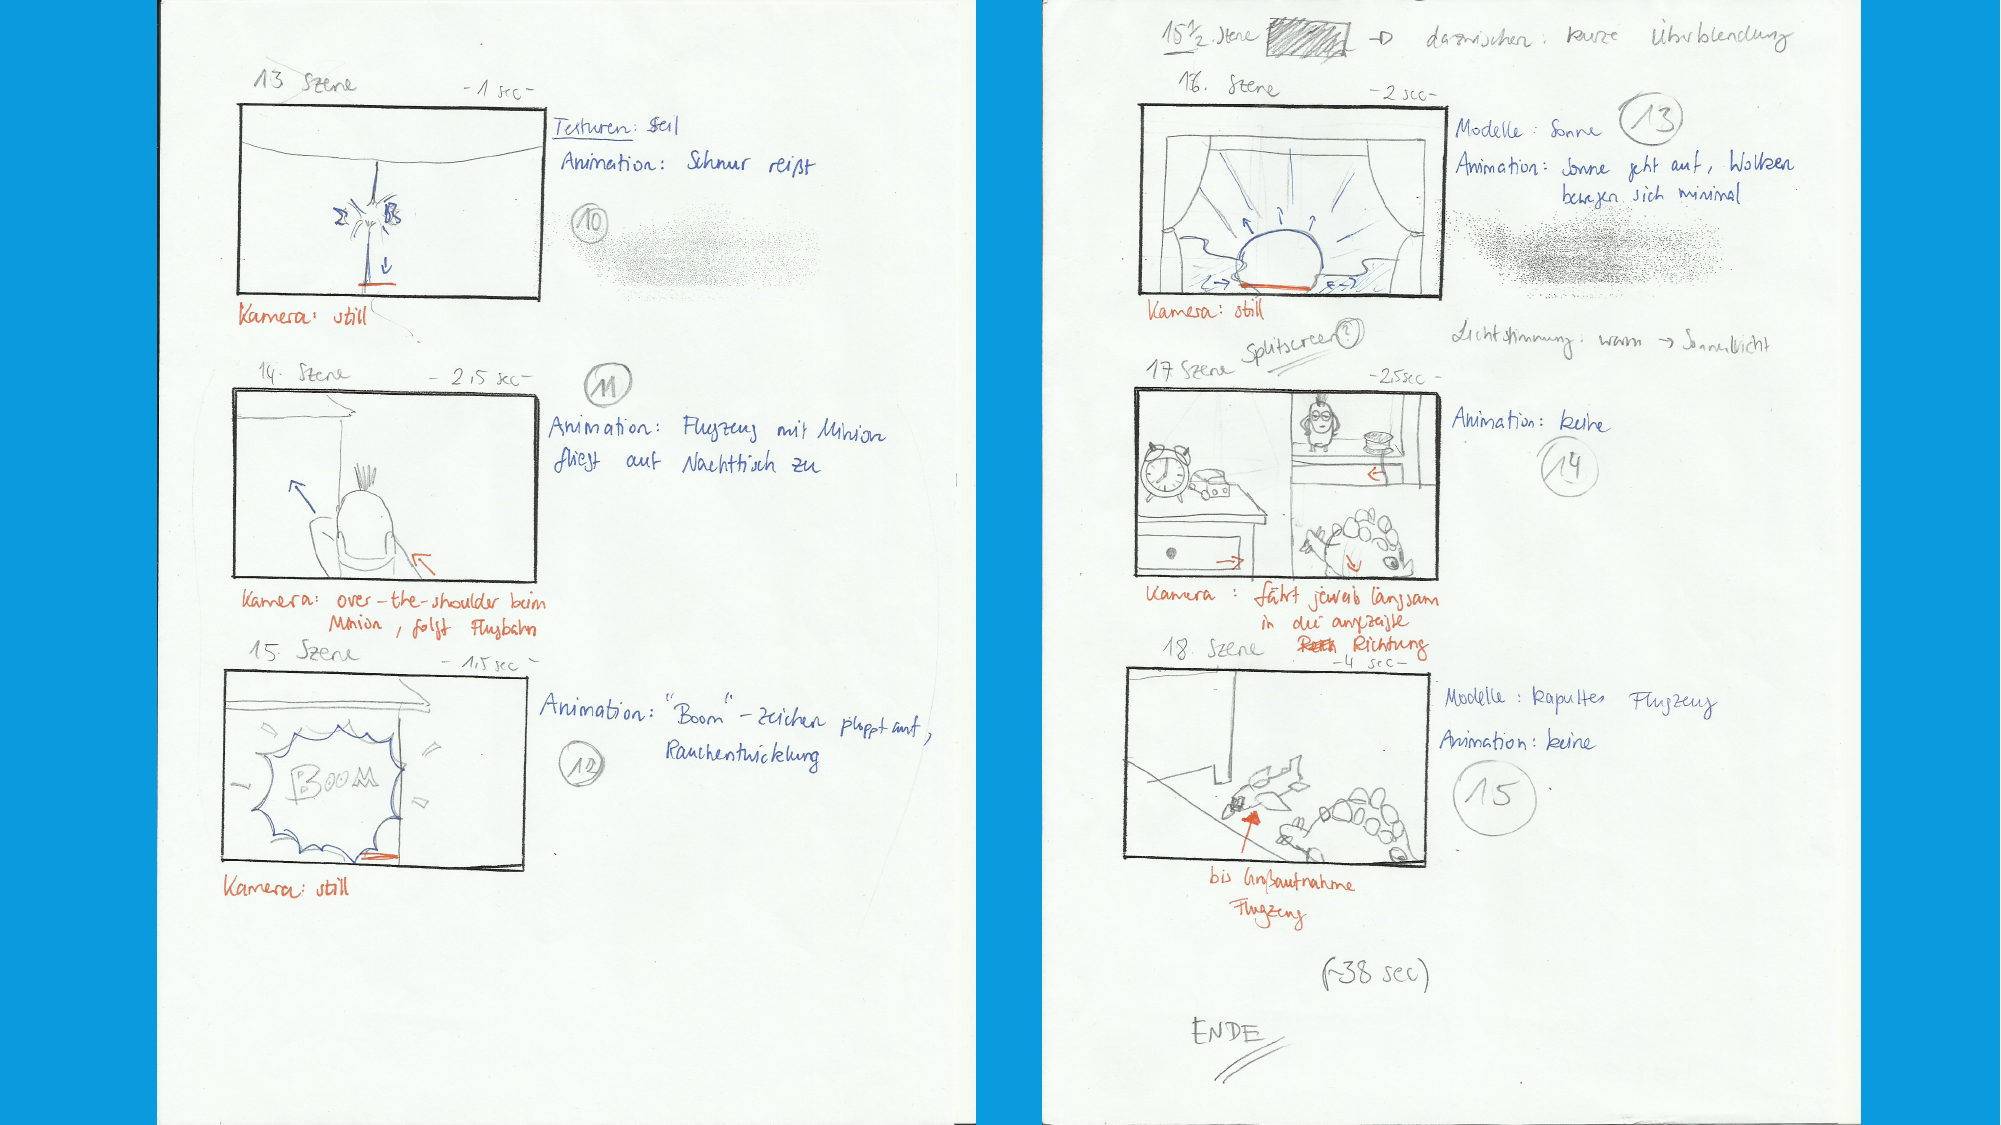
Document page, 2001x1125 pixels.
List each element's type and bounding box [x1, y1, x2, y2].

picture [158, 0, 975, 1125]
picture [1043, 0, 1860, 1125]
